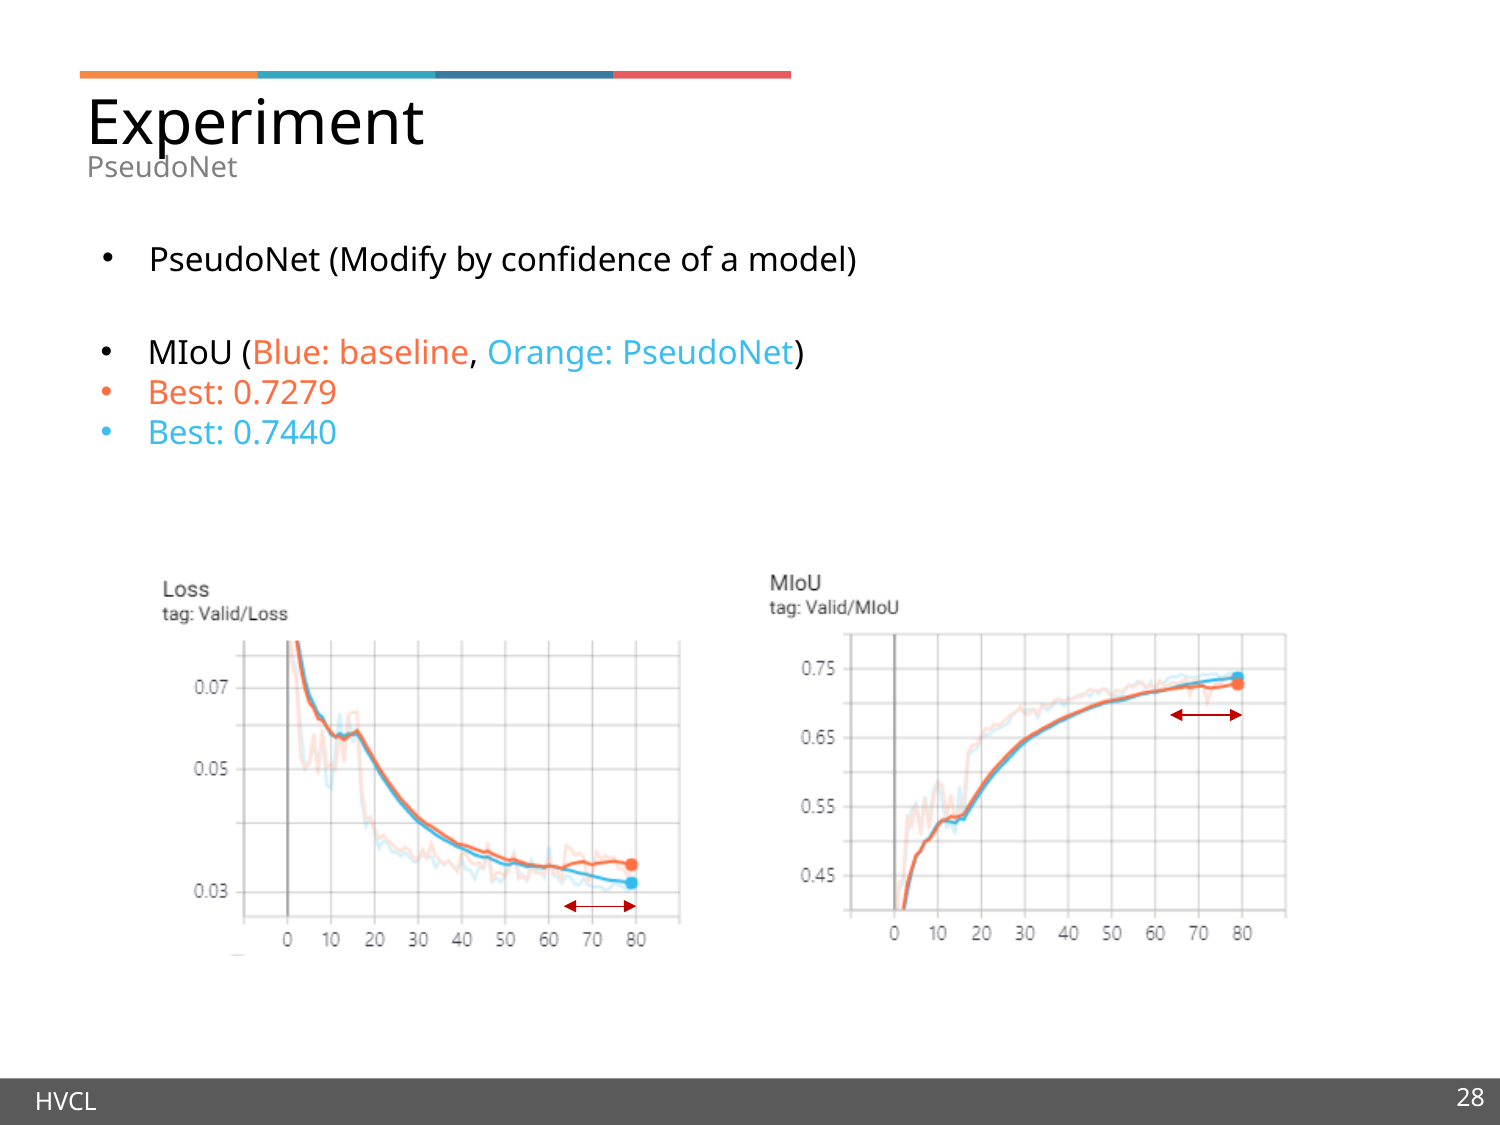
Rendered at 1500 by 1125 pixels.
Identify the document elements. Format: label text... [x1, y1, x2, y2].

text_box Experiment [71, 74, 691, 141]
picture [759, 564, 1289, 956]
slide_number 28 [1162, 1071, 1500, 1125]
text_box PseudoNet [71, 141, 715, 191]
picture [155, 564, 686, 956]
text_box PseudoNet (Modify by confidence of a model) [87, 230, 873, 285]
text_box MIoU (Blue: baseline, Orange: PseudoNet) Best: 0.7279 Best: 0.7440 [85, 324, 820, 459]
text_box [95, 8, 1500, 101]
